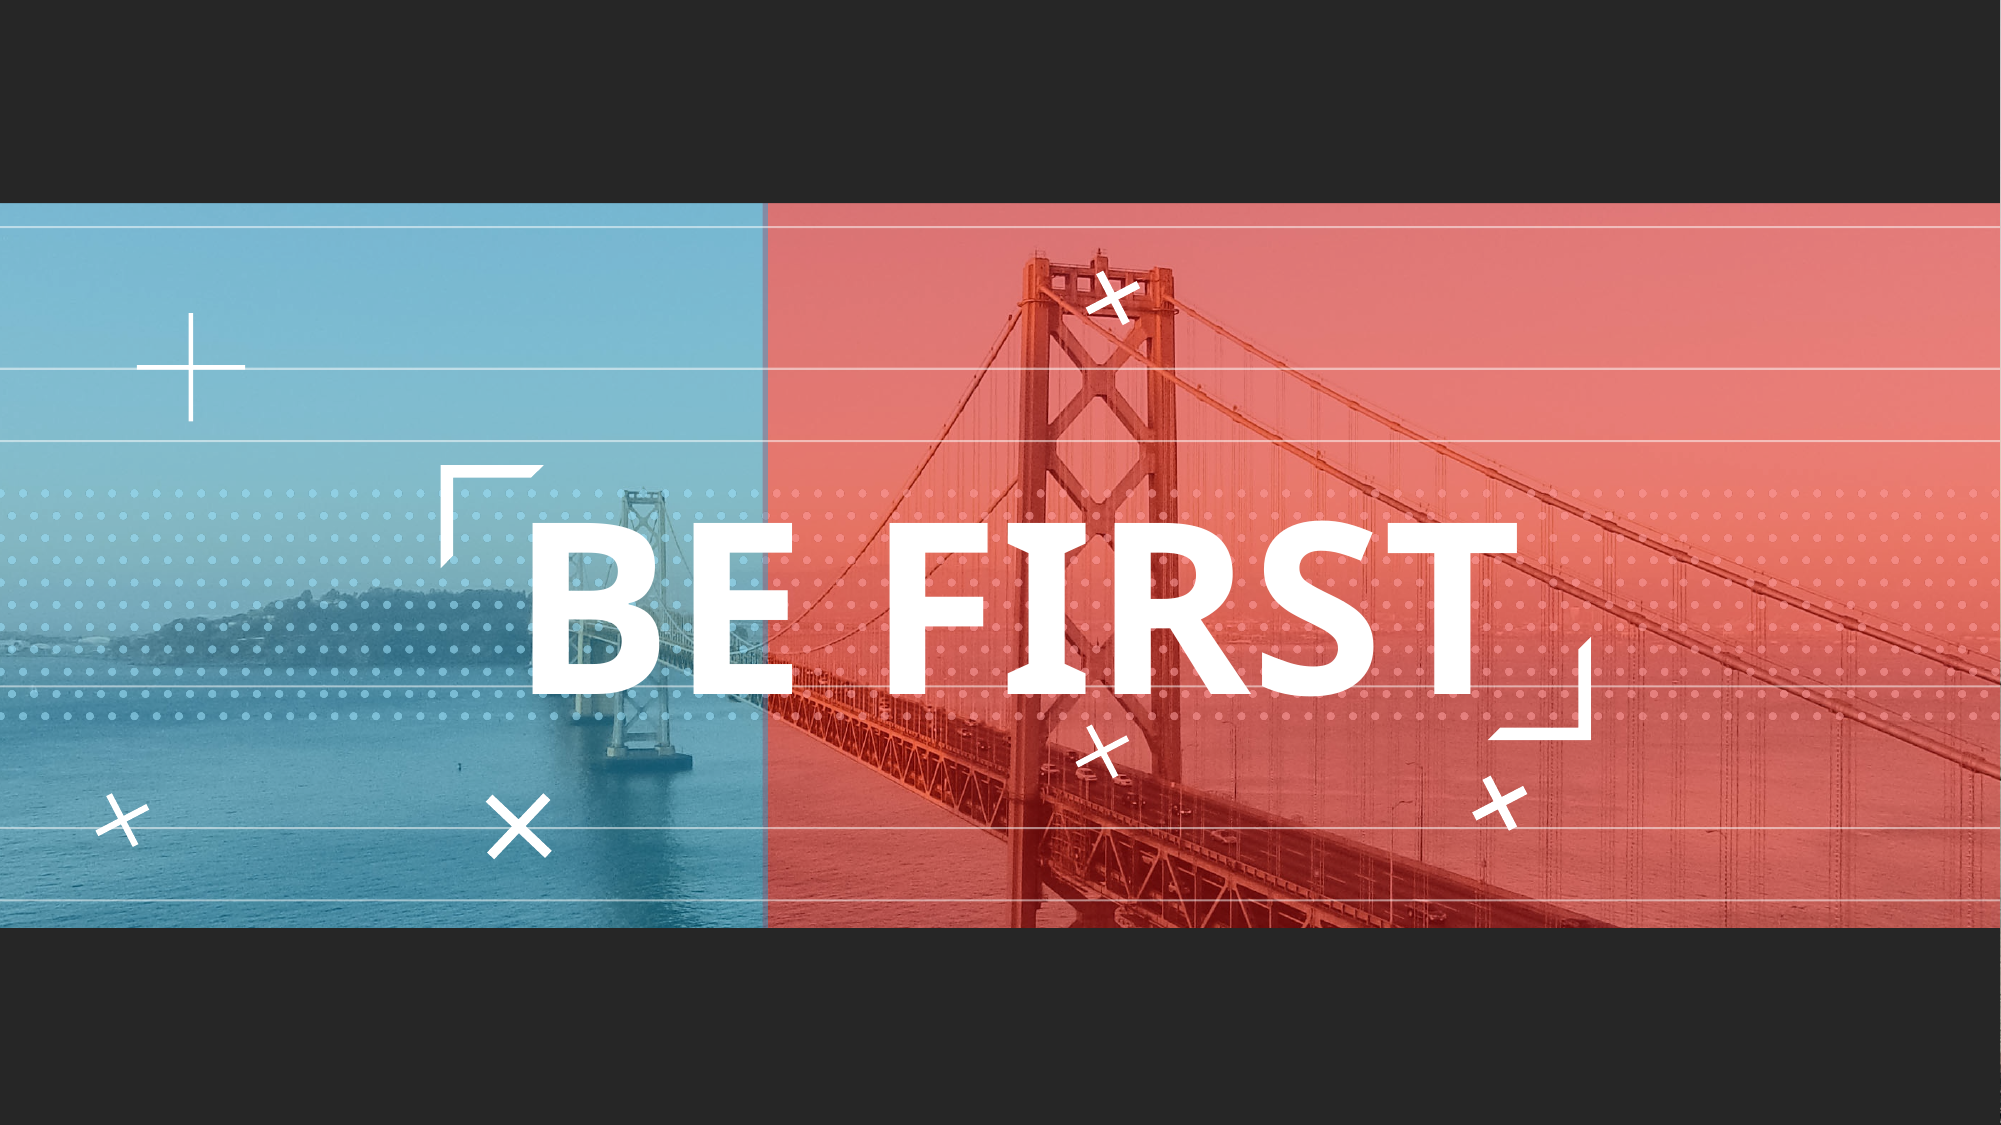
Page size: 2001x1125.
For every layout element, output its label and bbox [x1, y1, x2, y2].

text_box [0, 489, 2000, 724]
picture [0, 0, 2001, 1125]
